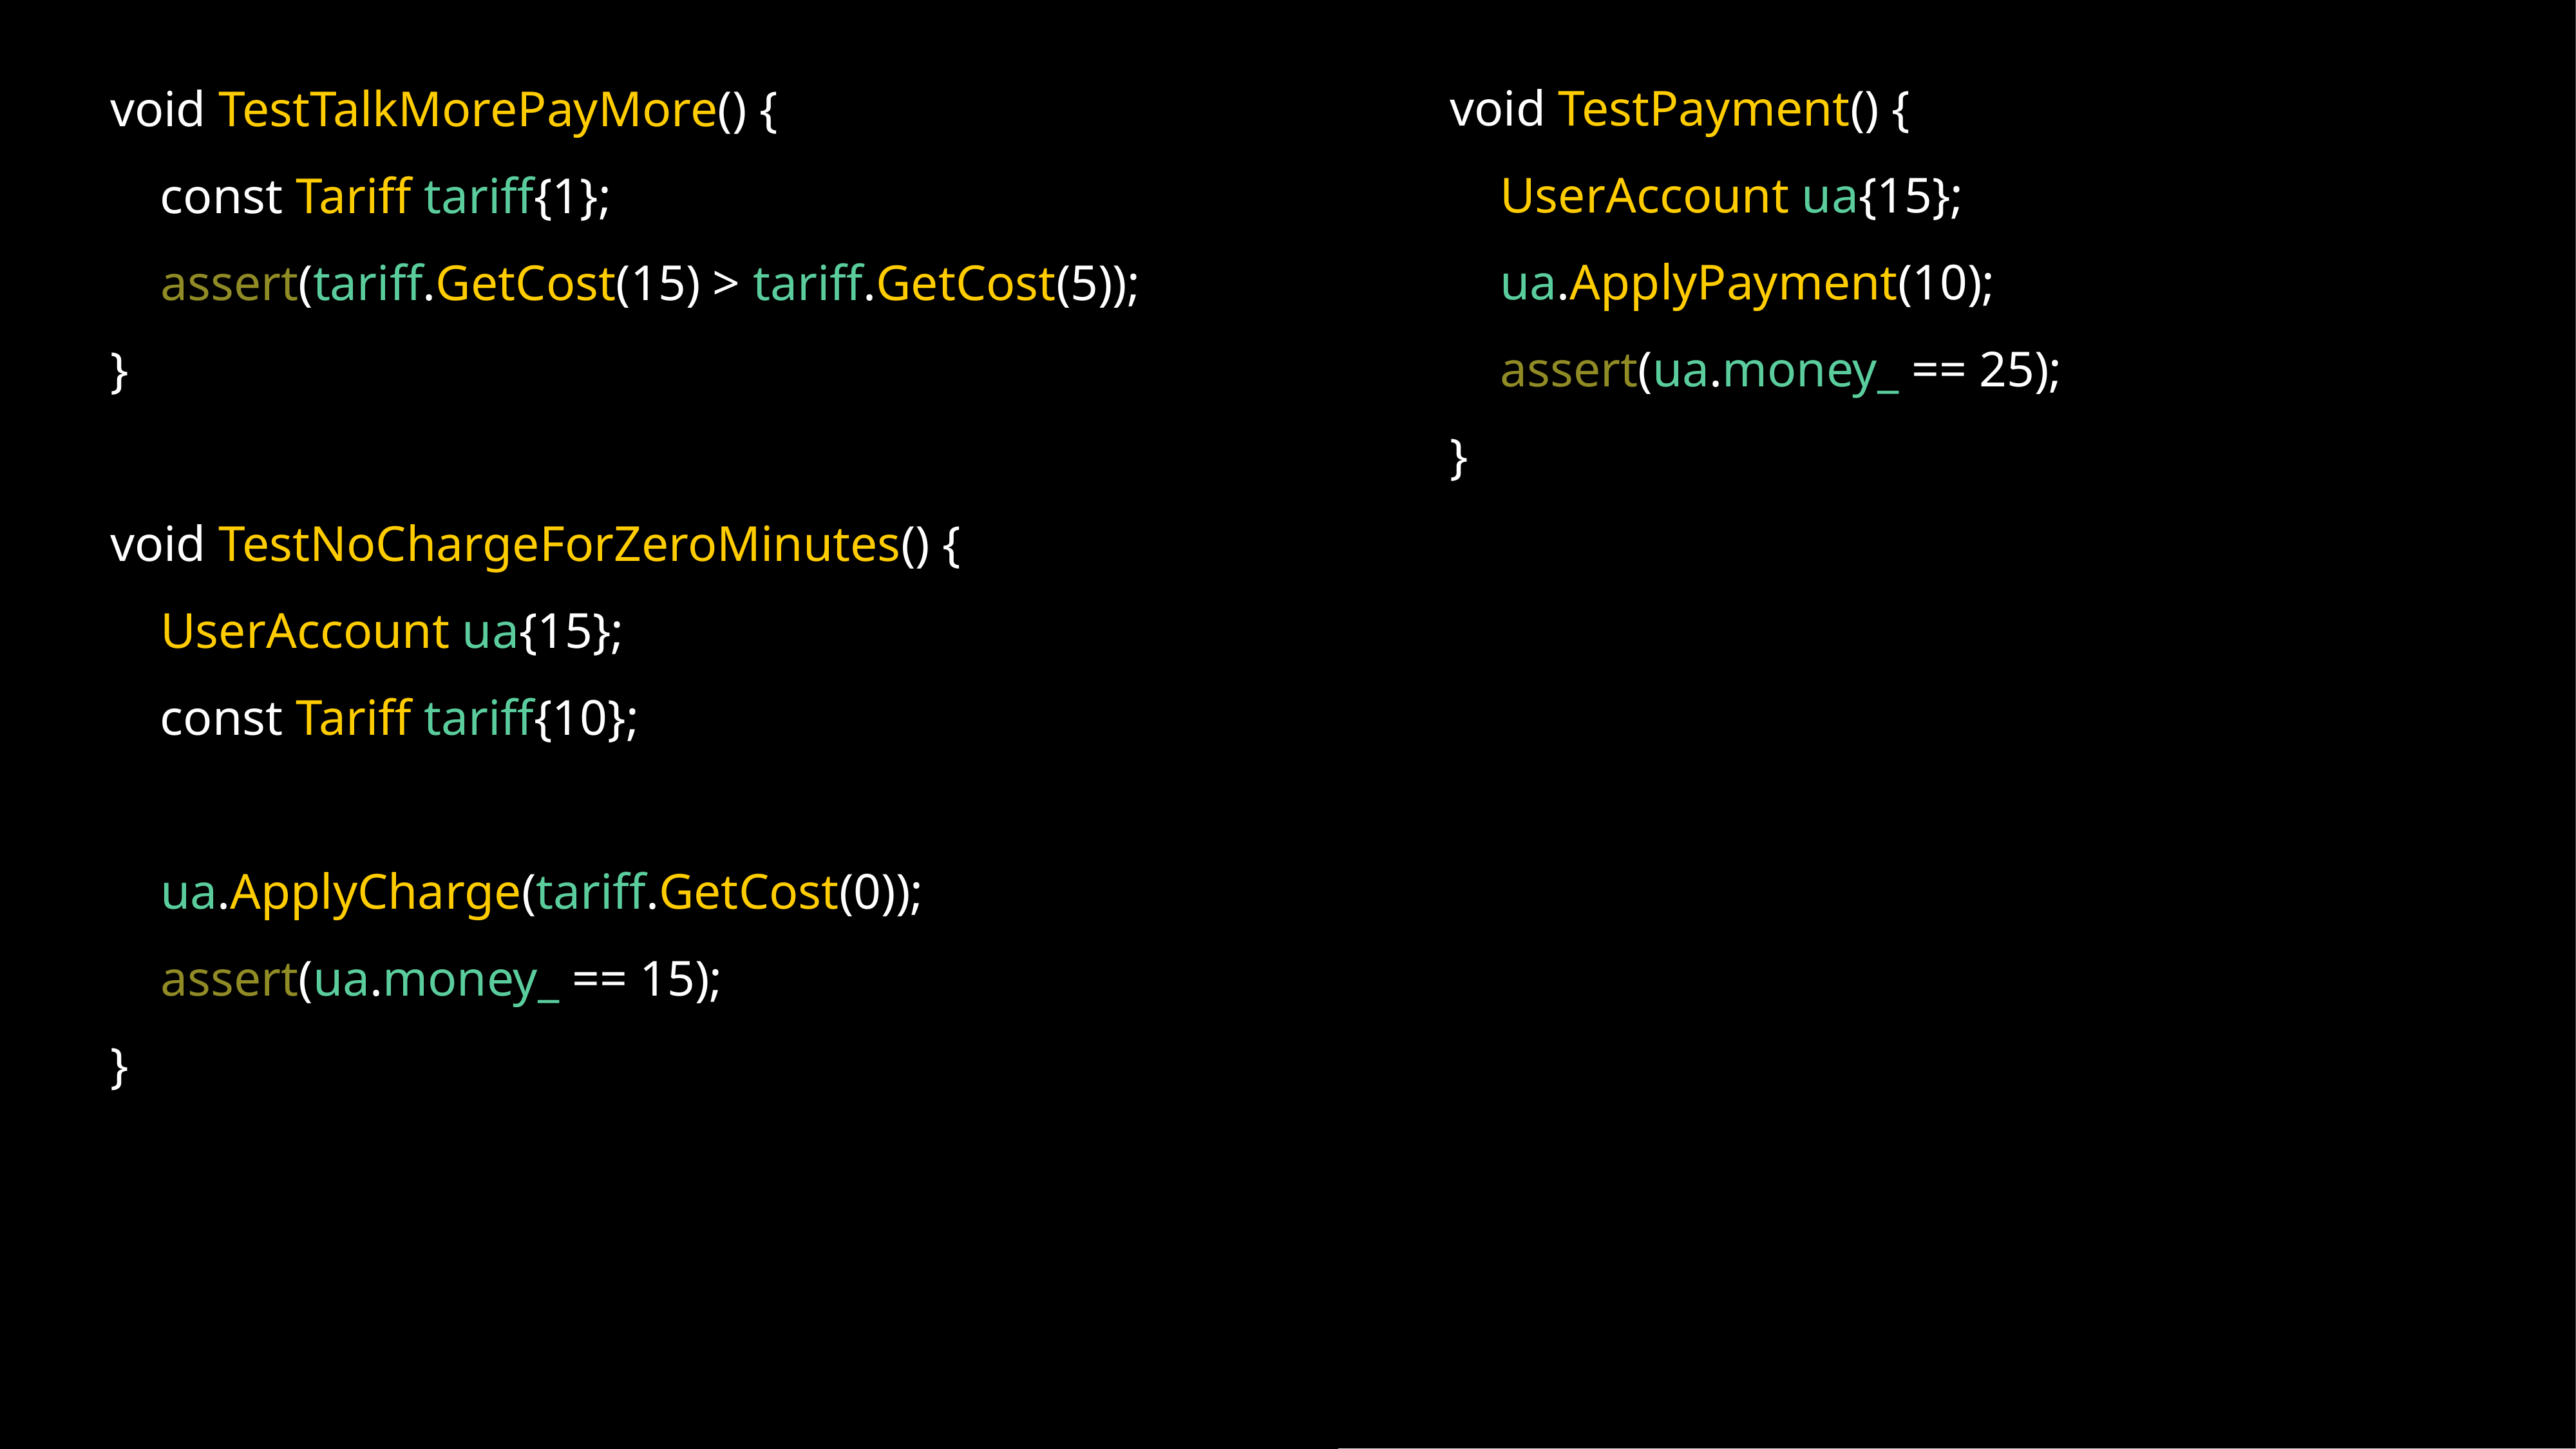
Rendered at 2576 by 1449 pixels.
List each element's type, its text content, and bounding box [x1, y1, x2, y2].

list void TestTalkMorePayMore() { const Tariff tariff{1}; assert(tariff.GetCost(15) > tariff.GetCost(5)); } void TestNoChargeForZeroMinutes() { UserAccount ua{15}; const Tariff tariff{10}; ua.ApplyCharge(tariff.GetCost(0)); assert(ua.money_ == 15); } [0, 0, 1328, 1449]
text_box void TestPayment() { UserAccount ua{15}; ua.ApplyPayment(10); assert(ua.money_ == 25); } [1328, 0, 2576, 1449]
